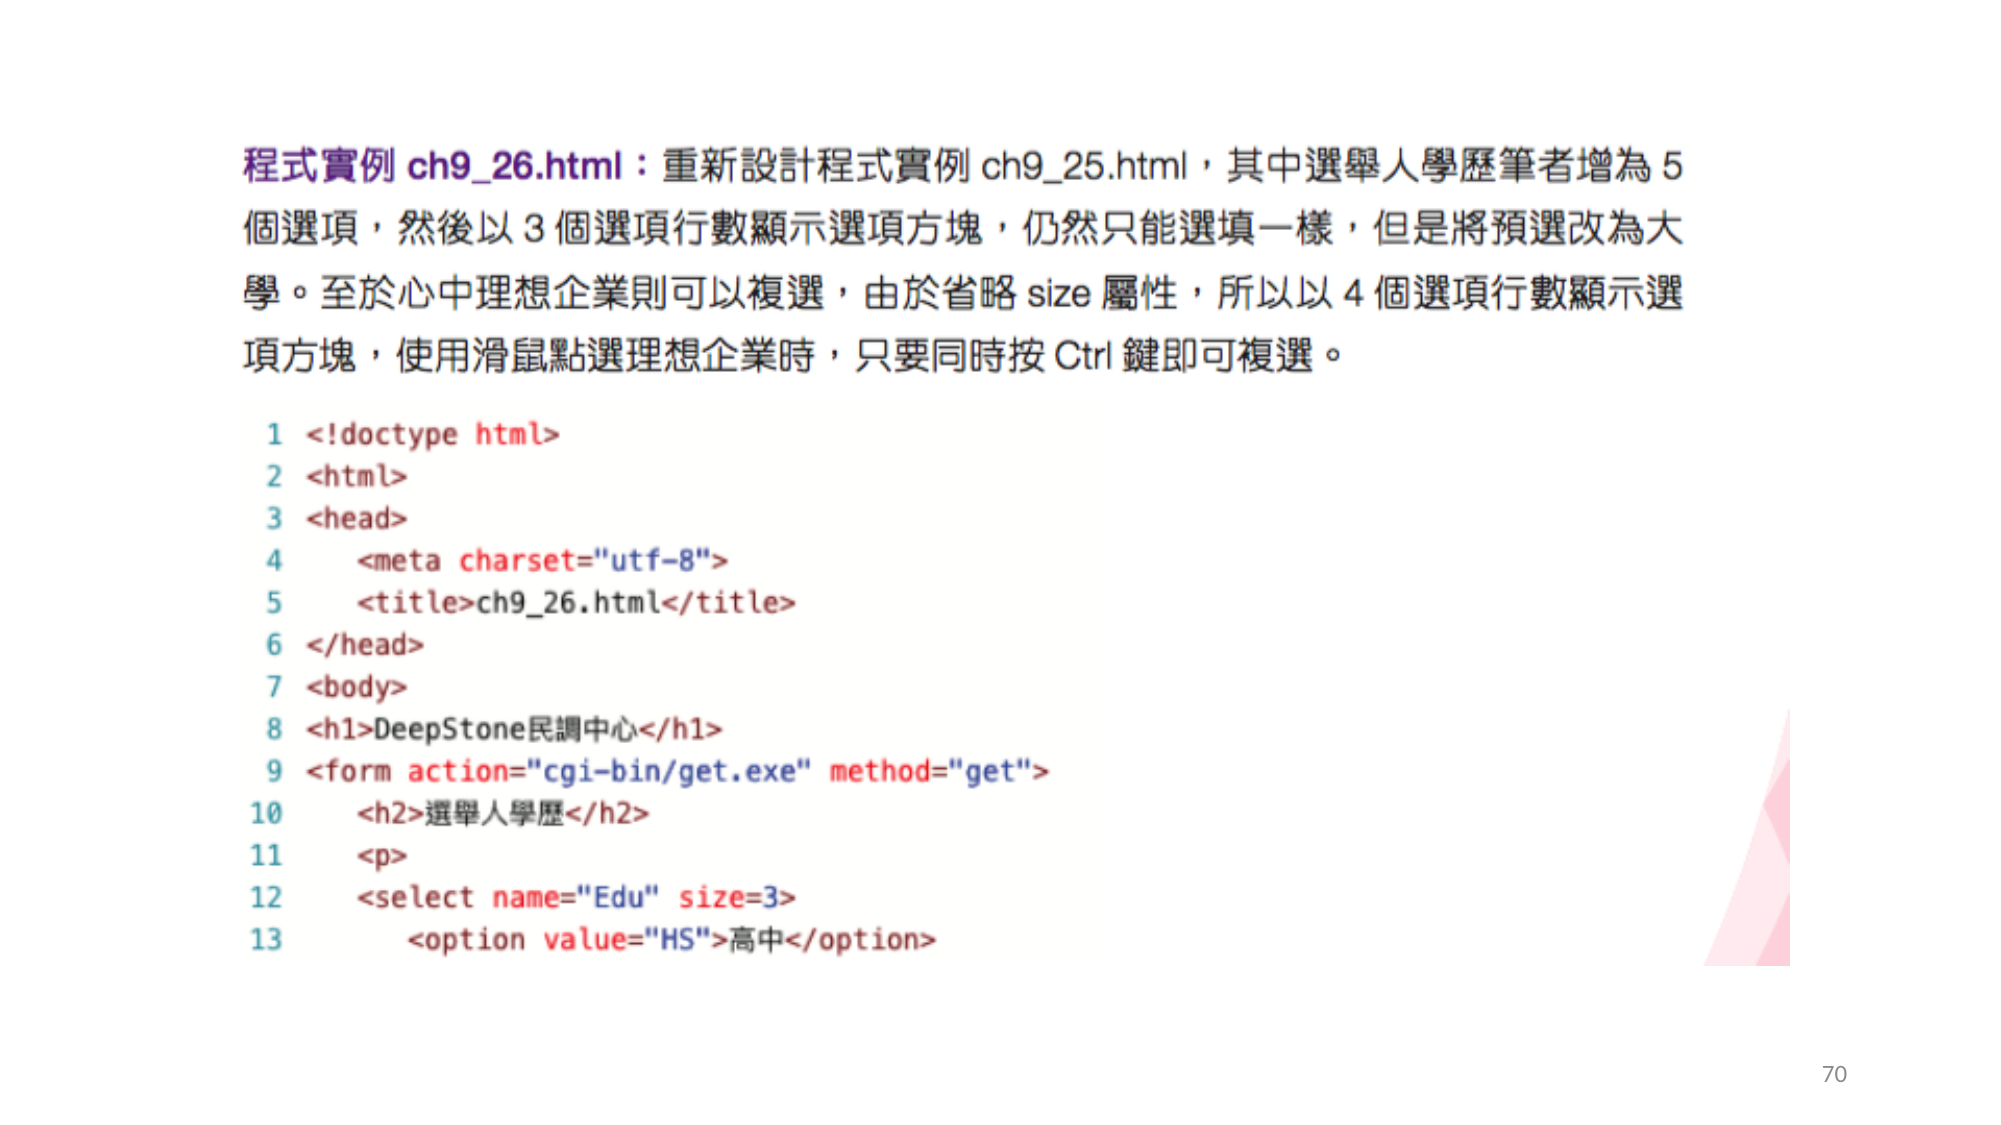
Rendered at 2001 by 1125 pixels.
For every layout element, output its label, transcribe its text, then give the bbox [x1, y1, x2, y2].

slide_number 70 [1412, 1042, 1863, 1103]
picture [195, 132, 1790, 966]
